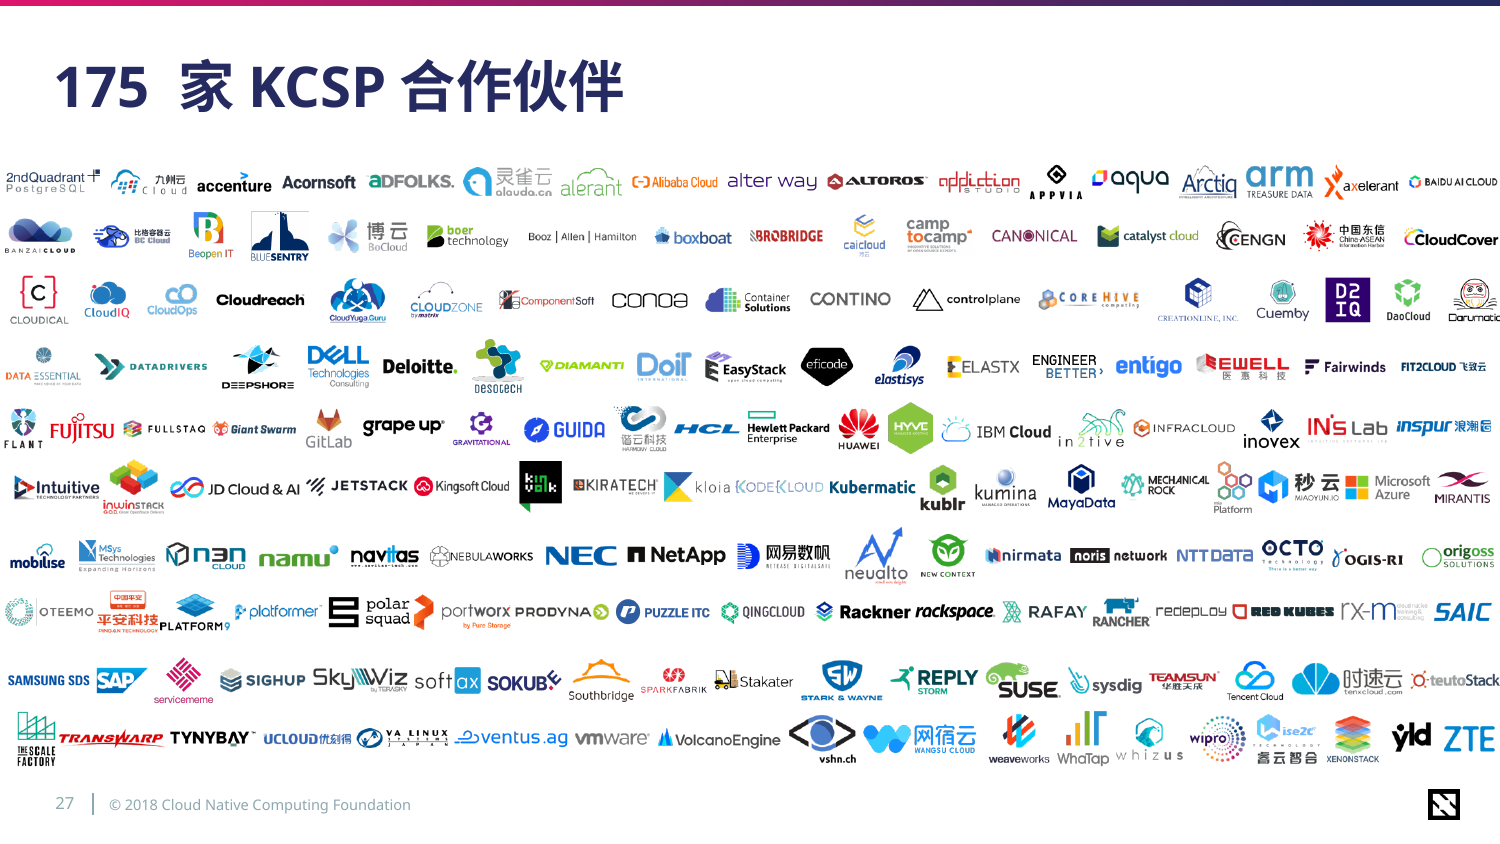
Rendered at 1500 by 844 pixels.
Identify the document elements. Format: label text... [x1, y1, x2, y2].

picture [1028, 163, 1083, 200]
picture [919, 463, 967, 511]
picture [984, 547, 1061, 564]
picture [168, 729, 257, 748]
title 175 家KCSP合作伙伴 [42, 52, 1458, 126]
picture [381, 357, 460, 375]
picture [543, 544, 618, 567]
picture [1155, 276, 1241, 323]
picture [1332, 544, 1411, 567]
picture [1343, 472, 1433, 501]
picture [1066, 665, 1143, 695]
picture [92, 350, 209, 382]
picture [452, 727, 569, 750]
picture [233, 601, 325, 622]
picture [164, 539, 248, 572]
picture [11, 472, 101, 501]
picture [865, 345, 934, 388]
picture [3, 166, 102, 196]
picture [1407, 173, 1499, 190]
picture [1046, 462, 1117, 512]
picture [413, 665, 483, 695]
picture [566, 657, 635, 703]
picture [513, 460, 568, 513]
picture [121, 417, 207, 439]
picture [712, 668, 795, 692]
picture [78, 539, 155, 572]
picture [1055, 710, 1110, 767]
picture [497, 288, 596, 312]
picture [451, 410, 511, 447]
picture [748, 228, 825, 244]
picture [306, 343, 370, 390]
picture [834, 406, 882, 450]
picture [364, 174, 456, 189]
picture [462, 167, 552, 196]
picture [1213, 459, 1253, 514]
picture [1230, 602, 1336, 621]
picture [1383, 716, 1438, 761]
picture [16, 710, 56, 767]
picture [840, 211, 888, 261]
picture [1032, 355, 1103, 378]
picture [515, 410, 608, 446]
picture [214, 292, 306, 308]
picture [1398, 360, 1488, 373]
picture [1442, 725, 1497, 752]
picture [981, 705, 1052, 771]
picture [320, 276, 394, 323]
picture [1194, 351, 1291, 382]
picture [672, 421, 741, 435]
picture [1321, 161, 1400, 202]
picture [1300, 218, 1386, 254]
picture [311, 665, 409, 694]
picture [990, 229, 1079, 242]
picture [144, 280, 199, 319]
picture [1385, 274, 1433, 325]
picture [1146, 669, 1221, 691]
picture [746, 398, 830, 458]
picture [304, 472, 410, 501]
picture [559, 166, 623, 197]
picture [653, 227, 732, 245]
picture [945, 355, 1021, 378]
picture [1057, 409, 1126, 447]
picture [413, 594, 511, 630]
picture [1338, 593, 1430, 631]
picture [827, 478, 917, 495]
picture [912, 601, 998, 622]
picture [1420, 541, 1497, 570]
picture [1251, 711, 1322, 766]
picture [1325, 714, 1380, 763]
picture [256, 543, 340, 568]
picture [1409, 667, 1500, 693]
picture [1402, 224, 1500, 247]
picture [861, 722, 978, 755]
picture [1114, 354, 1183, 379]
picture [211, 415, 297, 441]
picture [1255, 468, 1341, 506]
picture [1176, 549, 1253, 562]
picture [910, 286, 1022, 314]
picture [813, 600, 911, 623]
picture [1177, 164, 1237, 199]
picture [806, 287, 896, 313]
picture [841, 525, 912, 586]
picture [639, 665, 708, 694]
picture [429, 542, 535, 569]
picture [937, 168, 1021, 194]
picture [1119, 471, 1211, 502]
picture [9, 275, 69, 324]
picture [887, 401, 934, 455]
picture [903, 215, 974, 256]
picture [735, 540, 832, 571]
picture [627, 546, 726, 565]
picture [1302, 356, 1388, 376]
picture [5, 672, 91, 687]
picture [1154, 604, 1228, 619]
picture [3, 597, 95, 627]
picture [703, 350, 788, 383]
picture [733, 478, 825, 495]
picture [1114, 715, 1185, 762]
picture [1288, 656, 1405, 704]
picture [109, 157, 188, 206]
picture [1255, 277, 1310, 322]
picture [325, 218, 409, 253]
picture [799, 658, 885, 702]
picture [3, 407, 43, 450]
picture [612, 404, 667, 452]
picture [280, 173, 357, 190]
picture [888, 664, 980, 696]
picture [654, 725, 783, 752]
picture [83, 280, 131, 320]
picture [97, 589, 158, 635]
picture [349, 543, 420, 568]
picture [261, 731, 353, 746]
picture [220, 343, 295, 390]
picture [610, 290, 689, 309]
picture [1262, 540, 1323, 571]
picture [166, 473, 302, 500]
picture [326, 594, 412, 629]
picture [91, 222, 172, 249]
picture [1070, 548, 1168, 564]
picture [513, 601, 612, 622]
picture [787, 713, 857, 764]
picture [1241, 407, 1301, 449]
picture [425, 223, 510, 249]
picture [969, 467, 1044, 506]
picture [572, 714, 651, 763]
picture [103, 459, 164, 515]
picture [1435, 469, 1490, 504]
picture [825, 171, 930, 192]
picture [536, 358, 626, 375]
picture [5, 542, 70, 569]
picture [726, 171, 818, 192]
picture [153, 655, 214, 704]
picture [1225, 659, 1284, 701]
picture [526, 221, 638, 251]
picture [703, 286, 792, 314]
picture [250, 210, 310, 262]
picture [1090, 168, 1171, 195]
picture [1036, 287, 1142, 312]
picture [1306, 412, 1389, 445]
picture [713, 597, 812, 627]
picture [1216, 220, 1285, 252]
picture [218, 665, 307, 694]
picture [301, 404, 356, 453]
picture [412, 475, 511, 498]
picture [486, 668, 563, 692]
picture [1244, 164, 1315, 199]
picture [1324, 276, 1371, 324]
picture [1432, 601, 1493, 623]
picture [984, 655, 1063, 704]
picture [613, 597, 711, 626]
picture [1095, 223, 1200, 249]
picture [48, 407, 117, 449]
picture [939, 414, 1053, 442]
picture [408, 276, 483, 323]
picture [94, 665, 149, 694]
picture [1394, 417, 1493, 439]
picture [630, 172, 719, 191]
picture [921, 534, 976, 577]
picture [356, 728, 448, 749]
picture [1447, 277, 1500, 323]
picture [662, 470, 731, 503]
picture [4, 215, 75, 257]
picture [637, 352, 692, 381]
picture [187, 211, 235, 261]
picture [361, 418, 447, 438]
picture [999, 599, 1089, 625]
picture [194, 169, 273, 194]
picture [59, 729, 165, 748]
picture [799, 345, 854, 387]
picture [1131, 417, 1237, 439]
picture [1091, 596, 1152, 628]
picture [6, 345, 81, 387]
picture [470, 338, 525, 395]
picture [1428, 789, 1460, 820]
picture [570, 477, 660, 496]
picture [160, 588, 231, 636]
picture [1188, 714, 1248, 763]
